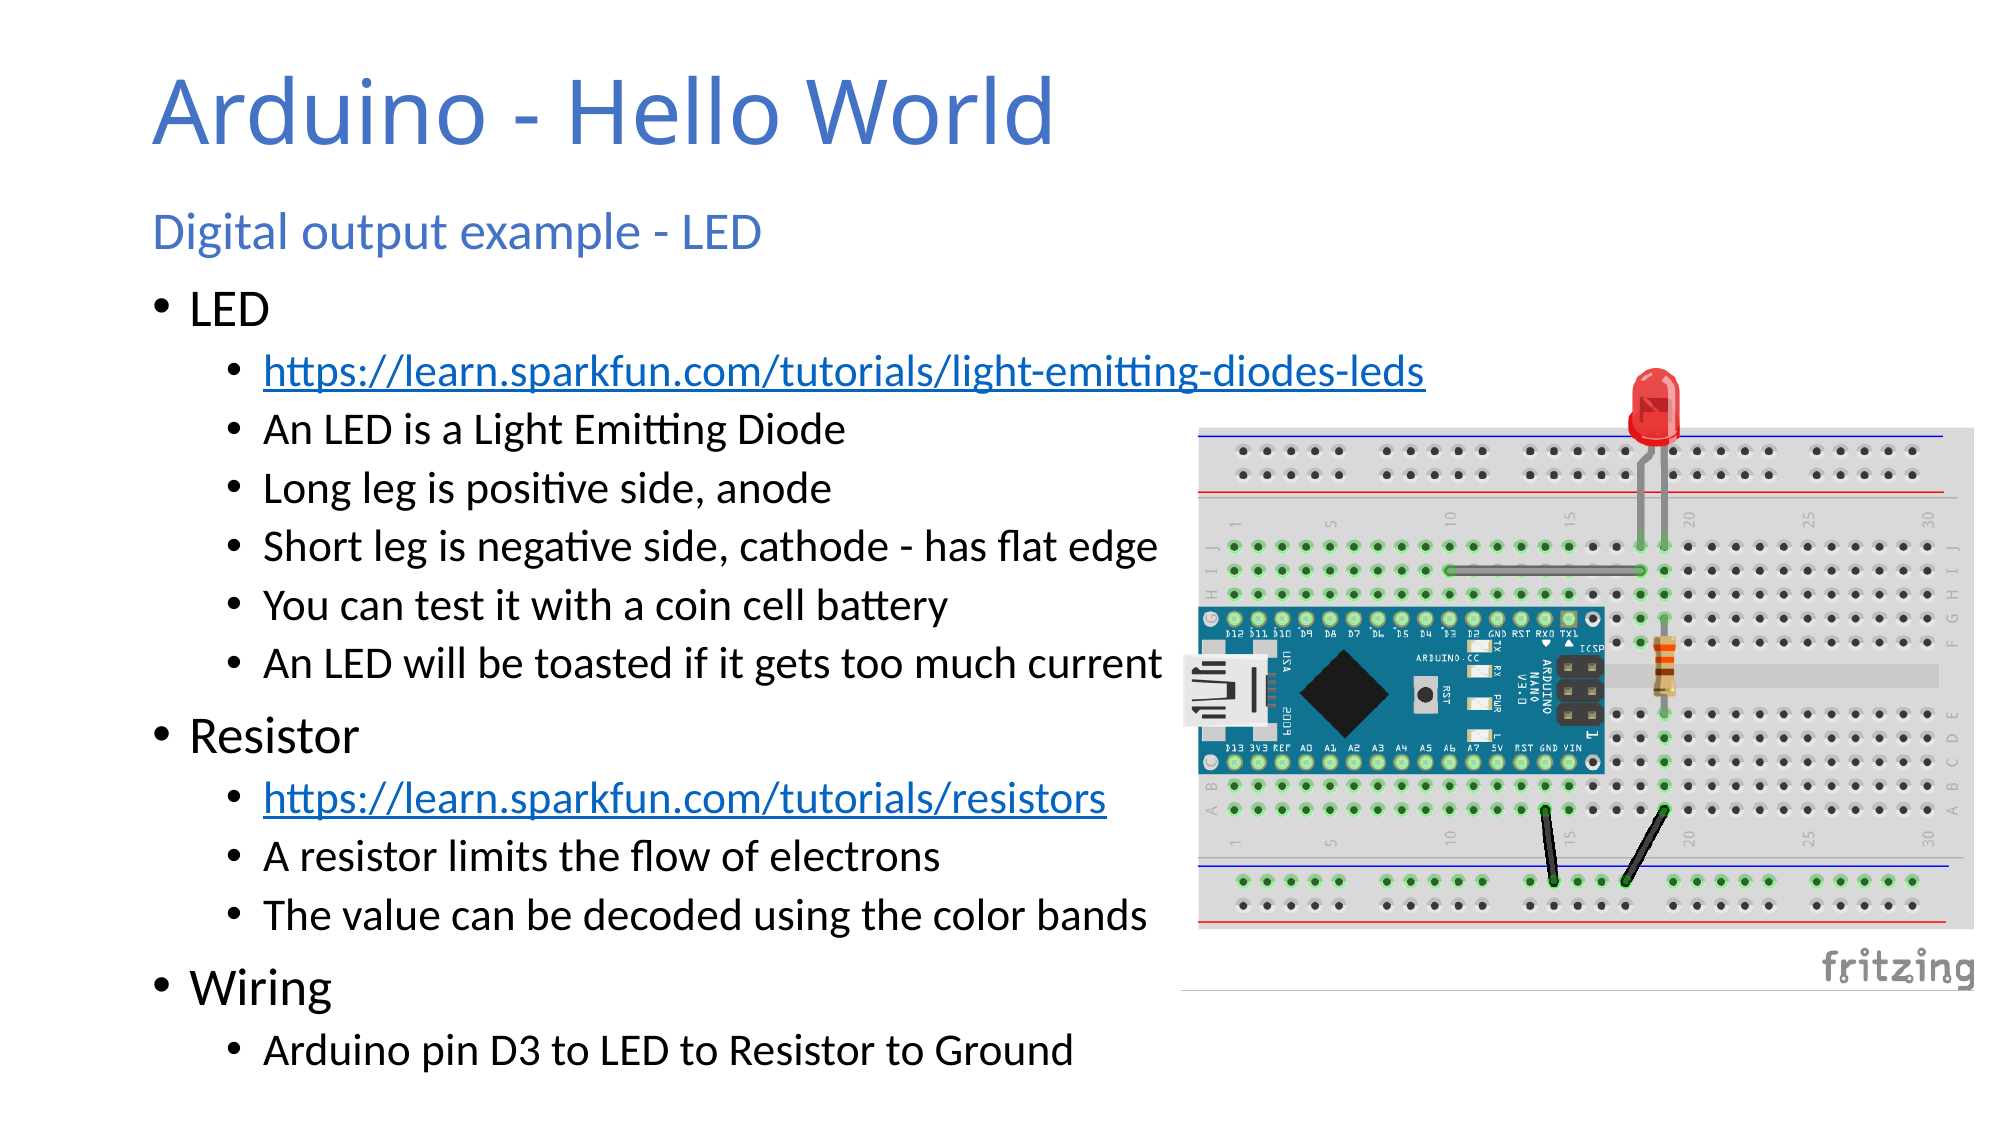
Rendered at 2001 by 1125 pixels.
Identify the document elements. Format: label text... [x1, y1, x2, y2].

title Arduino - Hello World [137, 59, 1863, 172]
list Digital output example - LED LED https://learn.sparkfun.com/tutorials/light-emitting-diodes-leds An LED is a Light Emitting Diode Long leg is positive side, anode Short leg is negative side, cathode - has flat edge You can test it with a coin cell battery An LED will be toasted if it gets too much current Resistor https://learn.sparkfun.com/tutorials/resistors A resistor limits the flow of electrons The value can be decoded using the color bands Wiring Arduino pin D3 to LED to Resistor to Ground [137, 196, 1774, 1087]
picture [1181, 368, 1974, 991]
